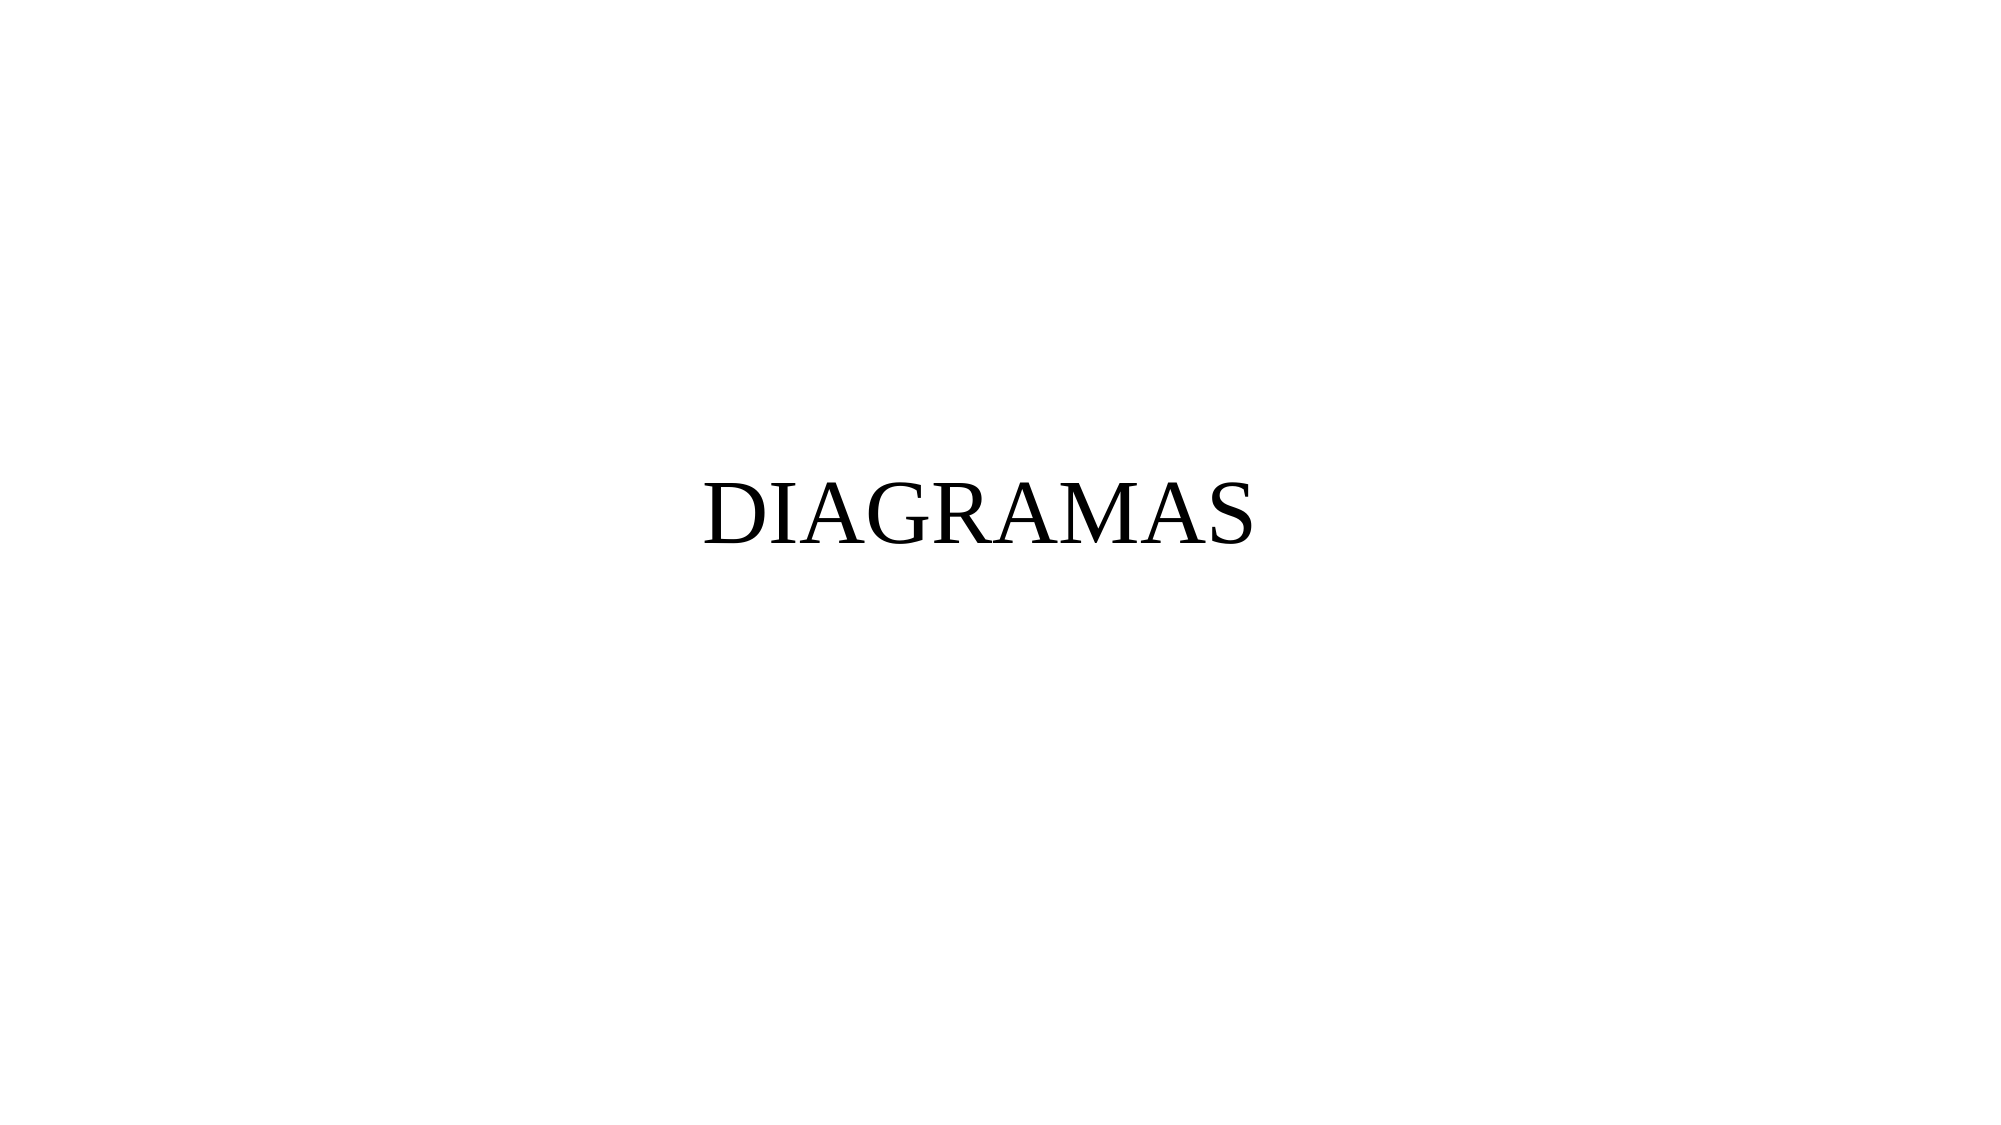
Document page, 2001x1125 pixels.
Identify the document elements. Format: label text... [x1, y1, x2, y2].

title DIAGRAMAS [152, 317, 1808, 696]
